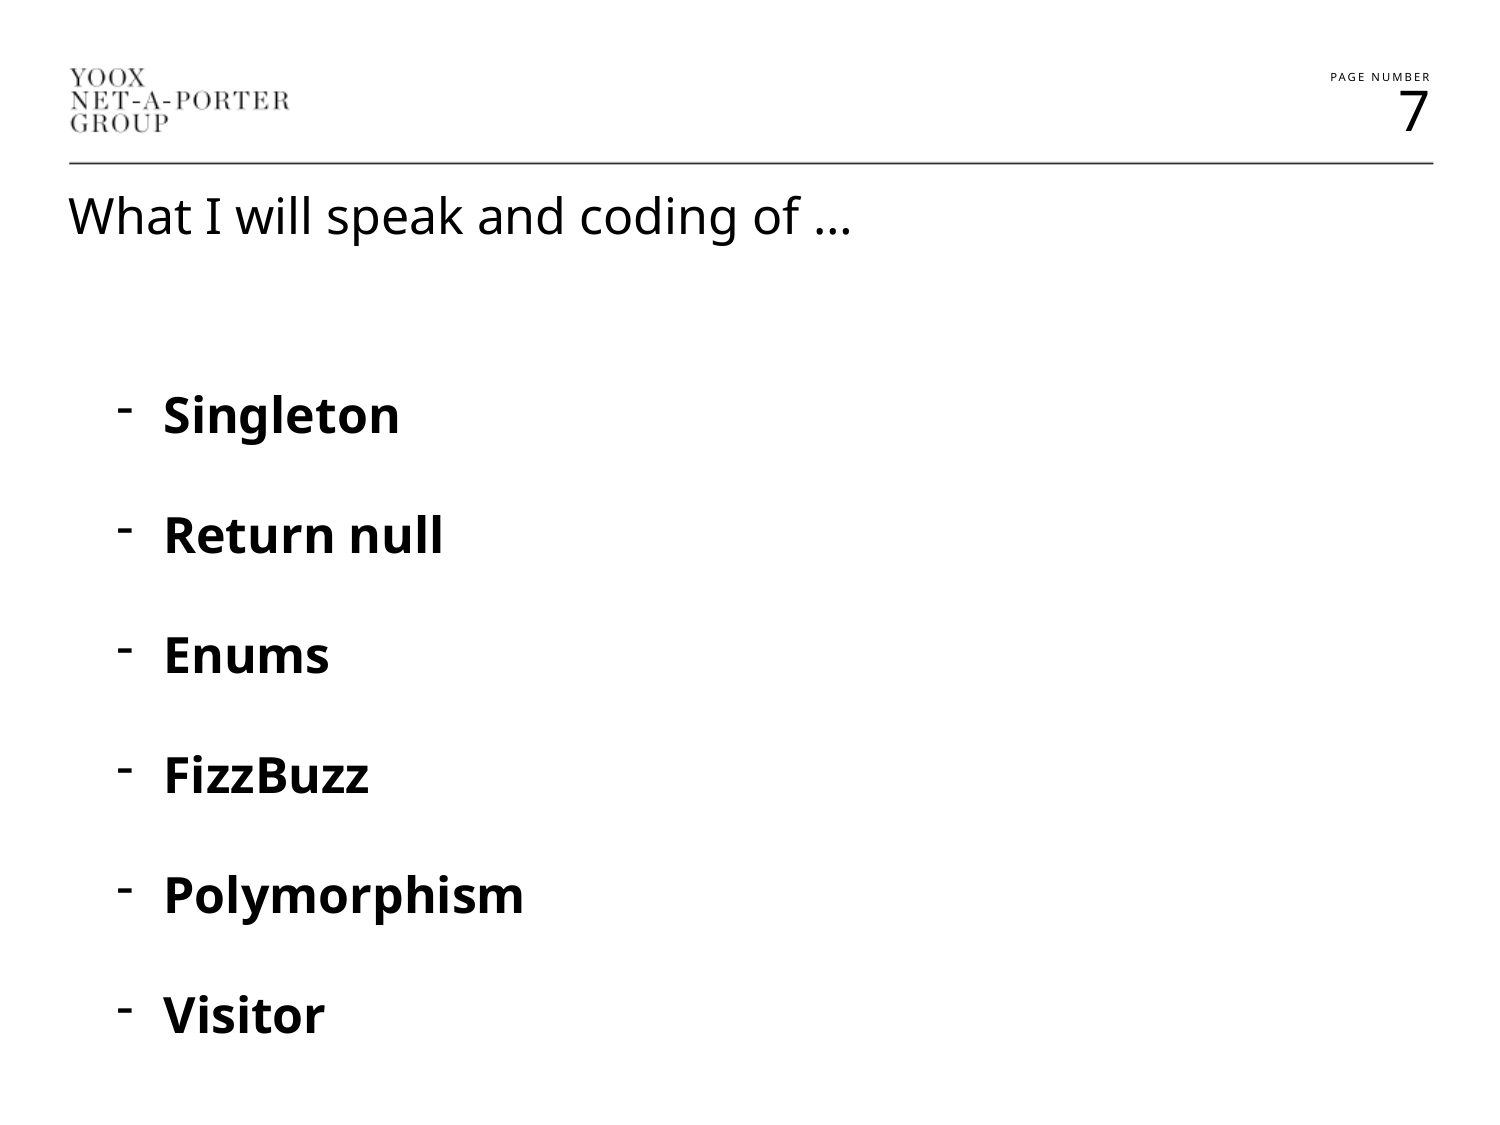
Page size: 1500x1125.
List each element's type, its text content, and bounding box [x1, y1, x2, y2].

list What I will speak and coding of … [53, 176, 1433, 257]
text_box Singleton Return null Enums FizzBuzz Polymorphism Visitor [101, 256, 1449, 1112]
